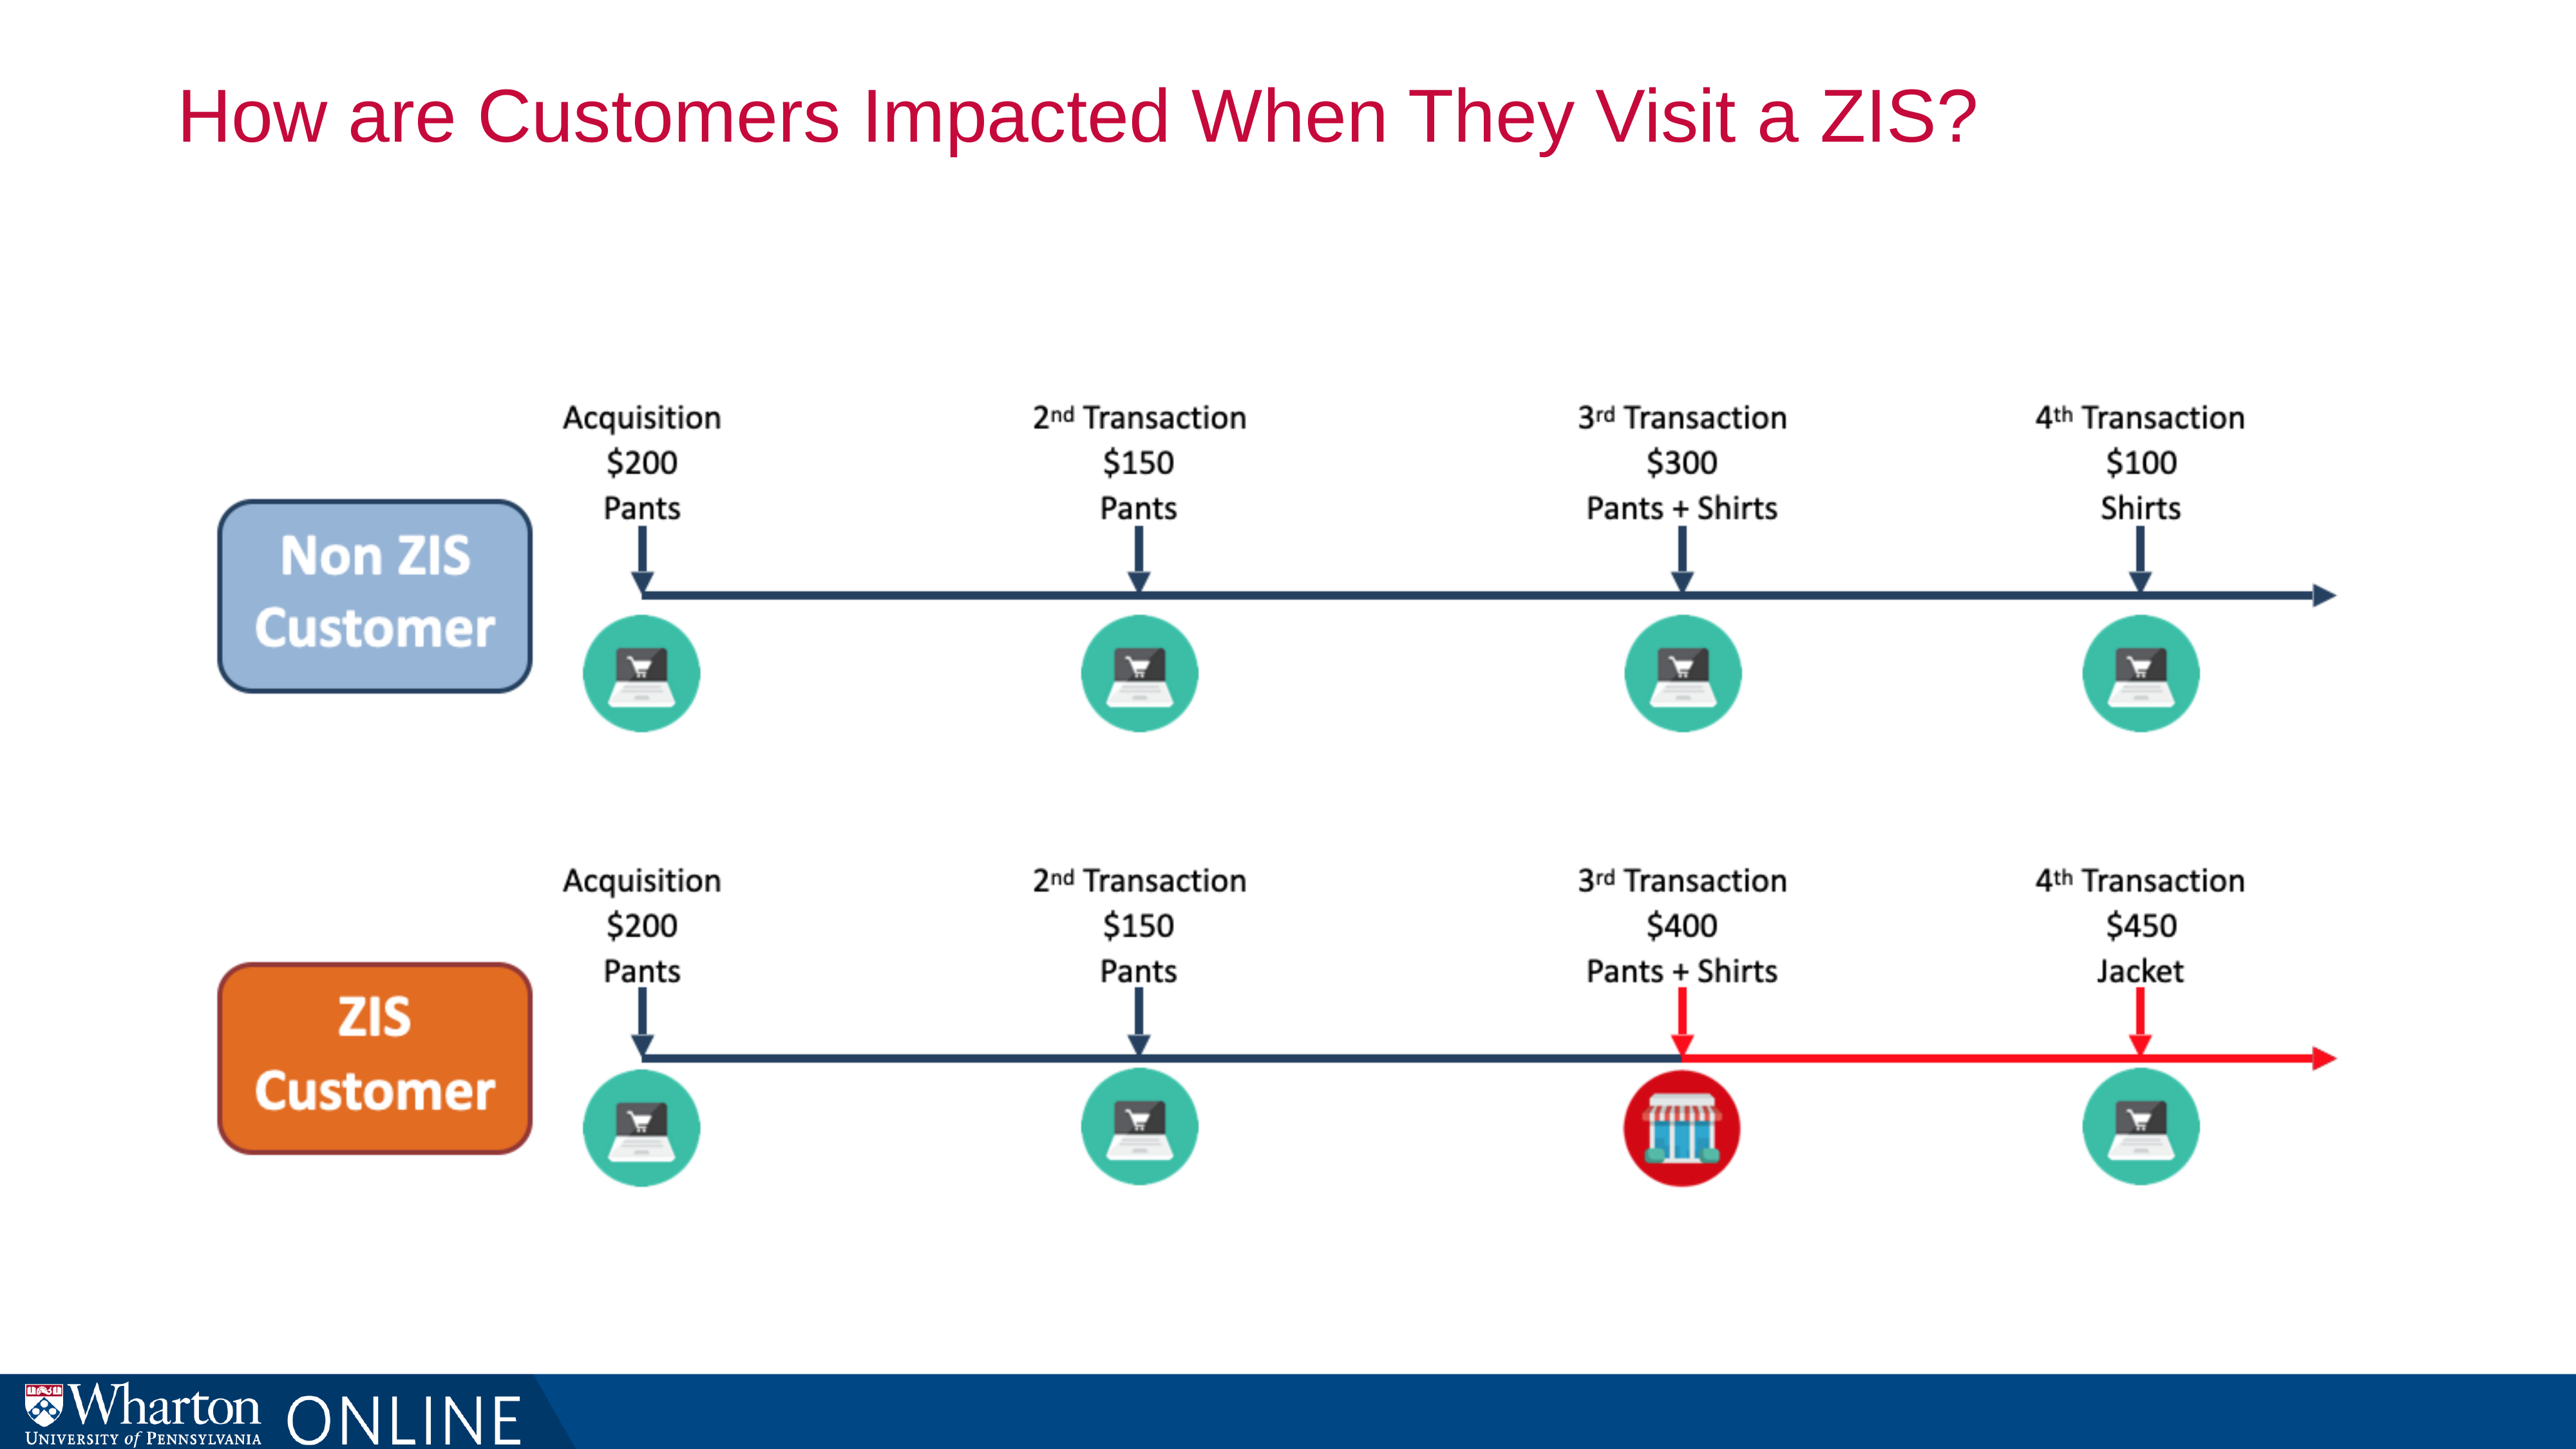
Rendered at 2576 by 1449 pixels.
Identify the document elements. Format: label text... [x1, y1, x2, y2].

title How are Customers Impacted When They Visit a ZIS? [176, 77, 2400, 179]
picture [197, 272, 2378, 1280]
picture [25, 1381, 520, 1448]
